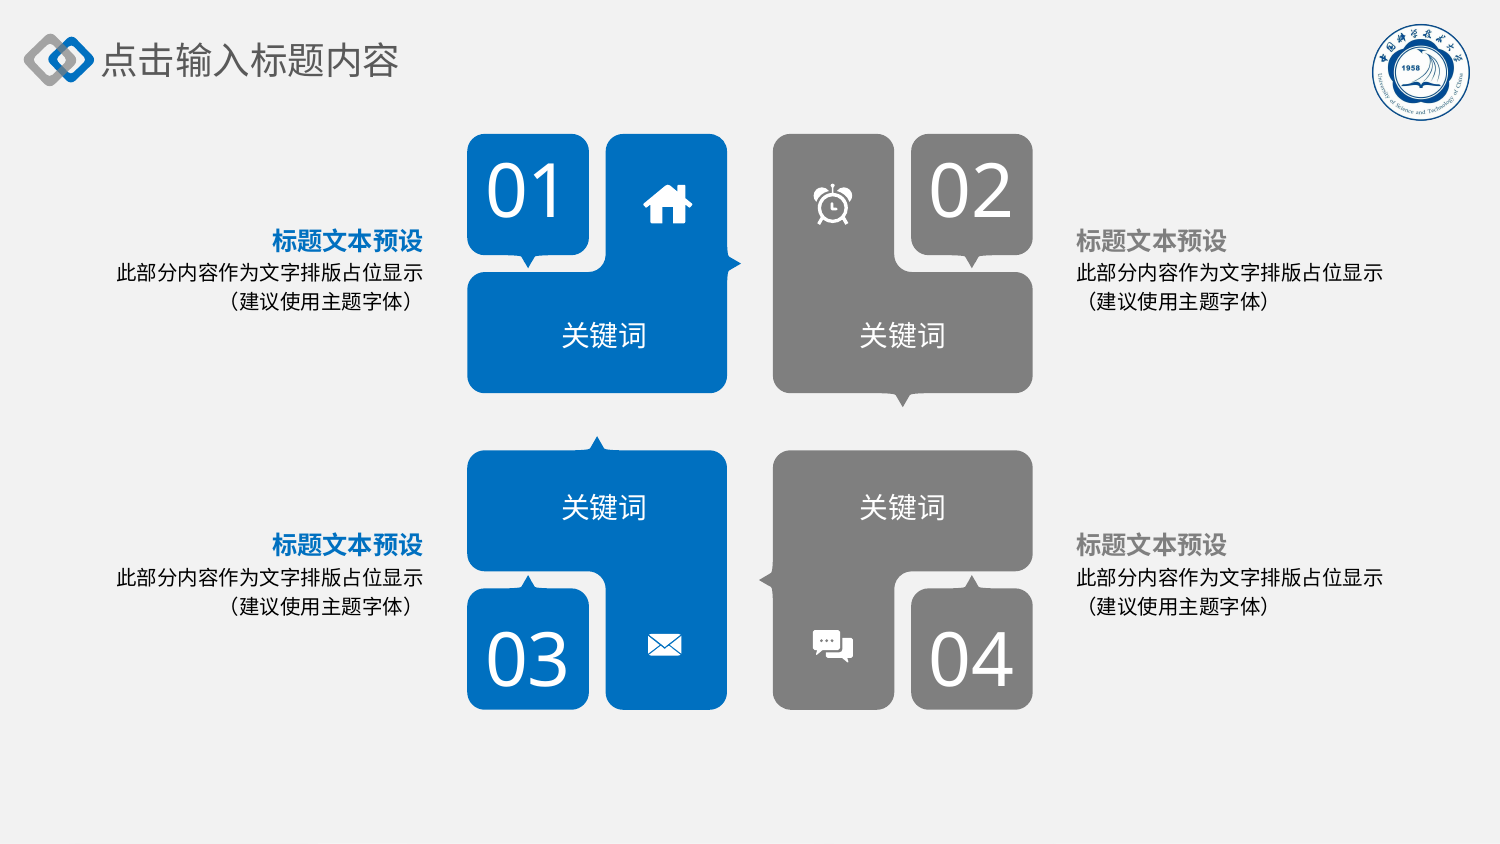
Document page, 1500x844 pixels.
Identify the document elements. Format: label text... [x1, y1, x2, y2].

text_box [29, 39, 90, 81]
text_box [467, 133, 1033, 223]
picture [1371, 23, 1470, 122]
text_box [467, 627, 1033, 710]
text_box 点击输入标题内容 [100, 28, 450, 91]
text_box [29, 224, 1471, 619]
